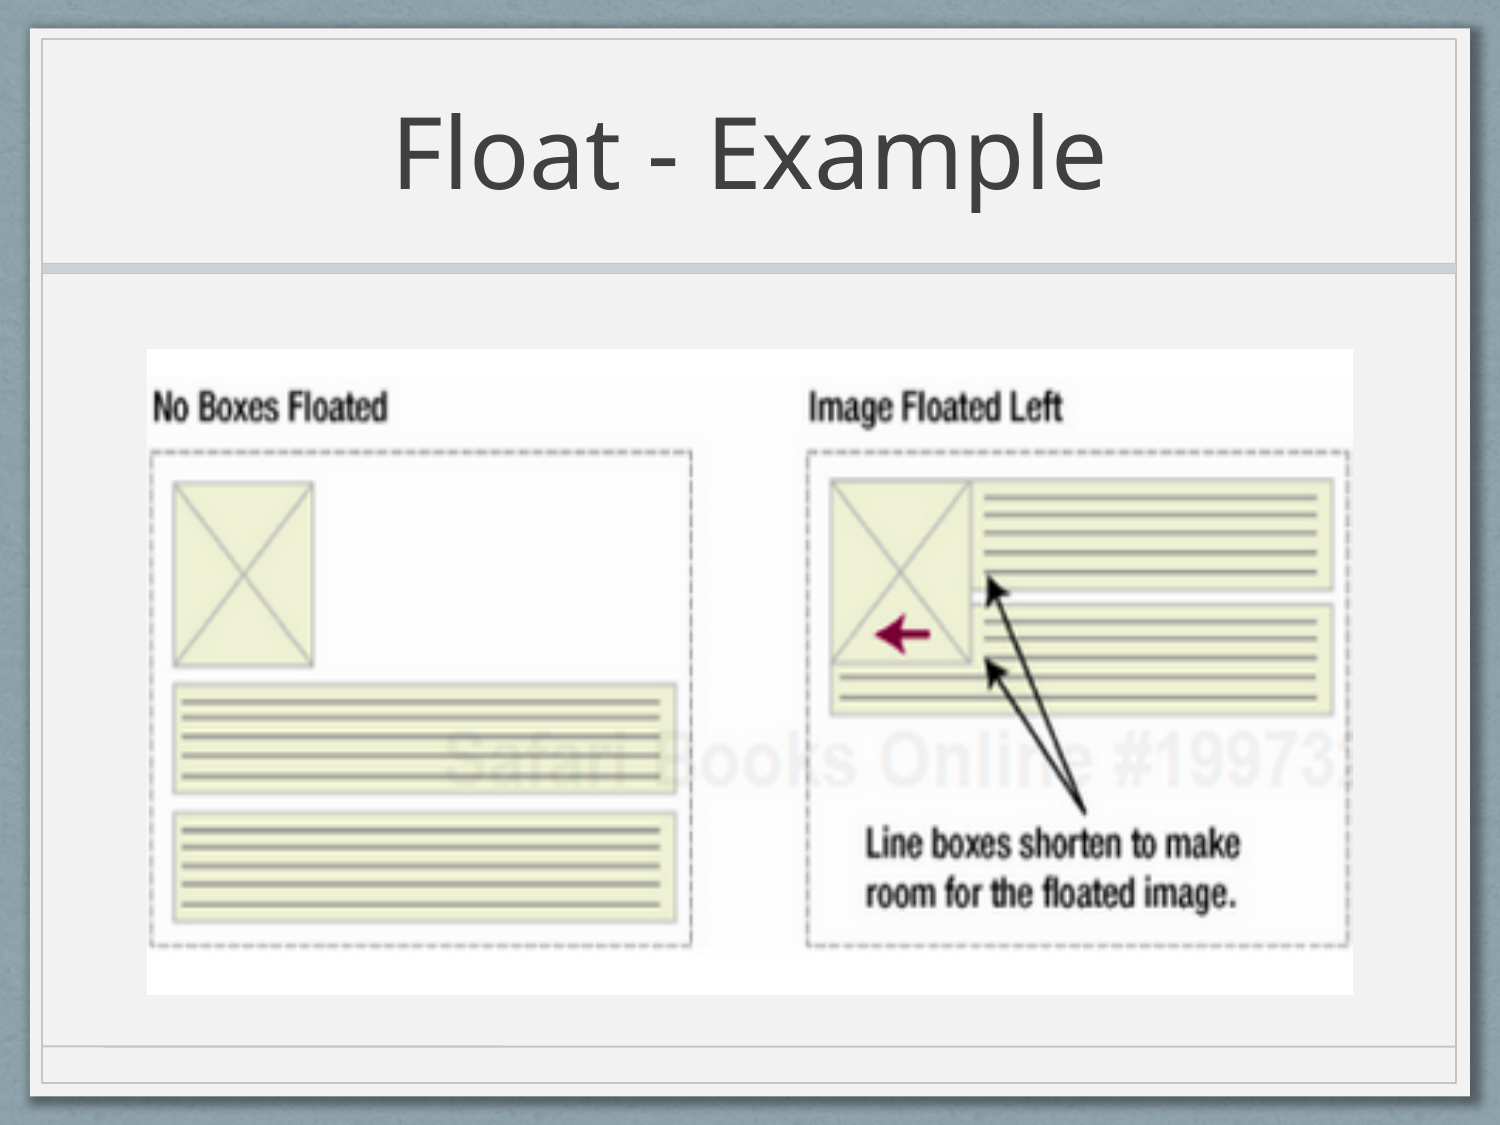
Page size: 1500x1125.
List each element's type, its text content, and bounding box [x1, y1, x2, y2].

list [147, 349, 1354, 996]
title Float - Example [147, 40, 1353, 260]
